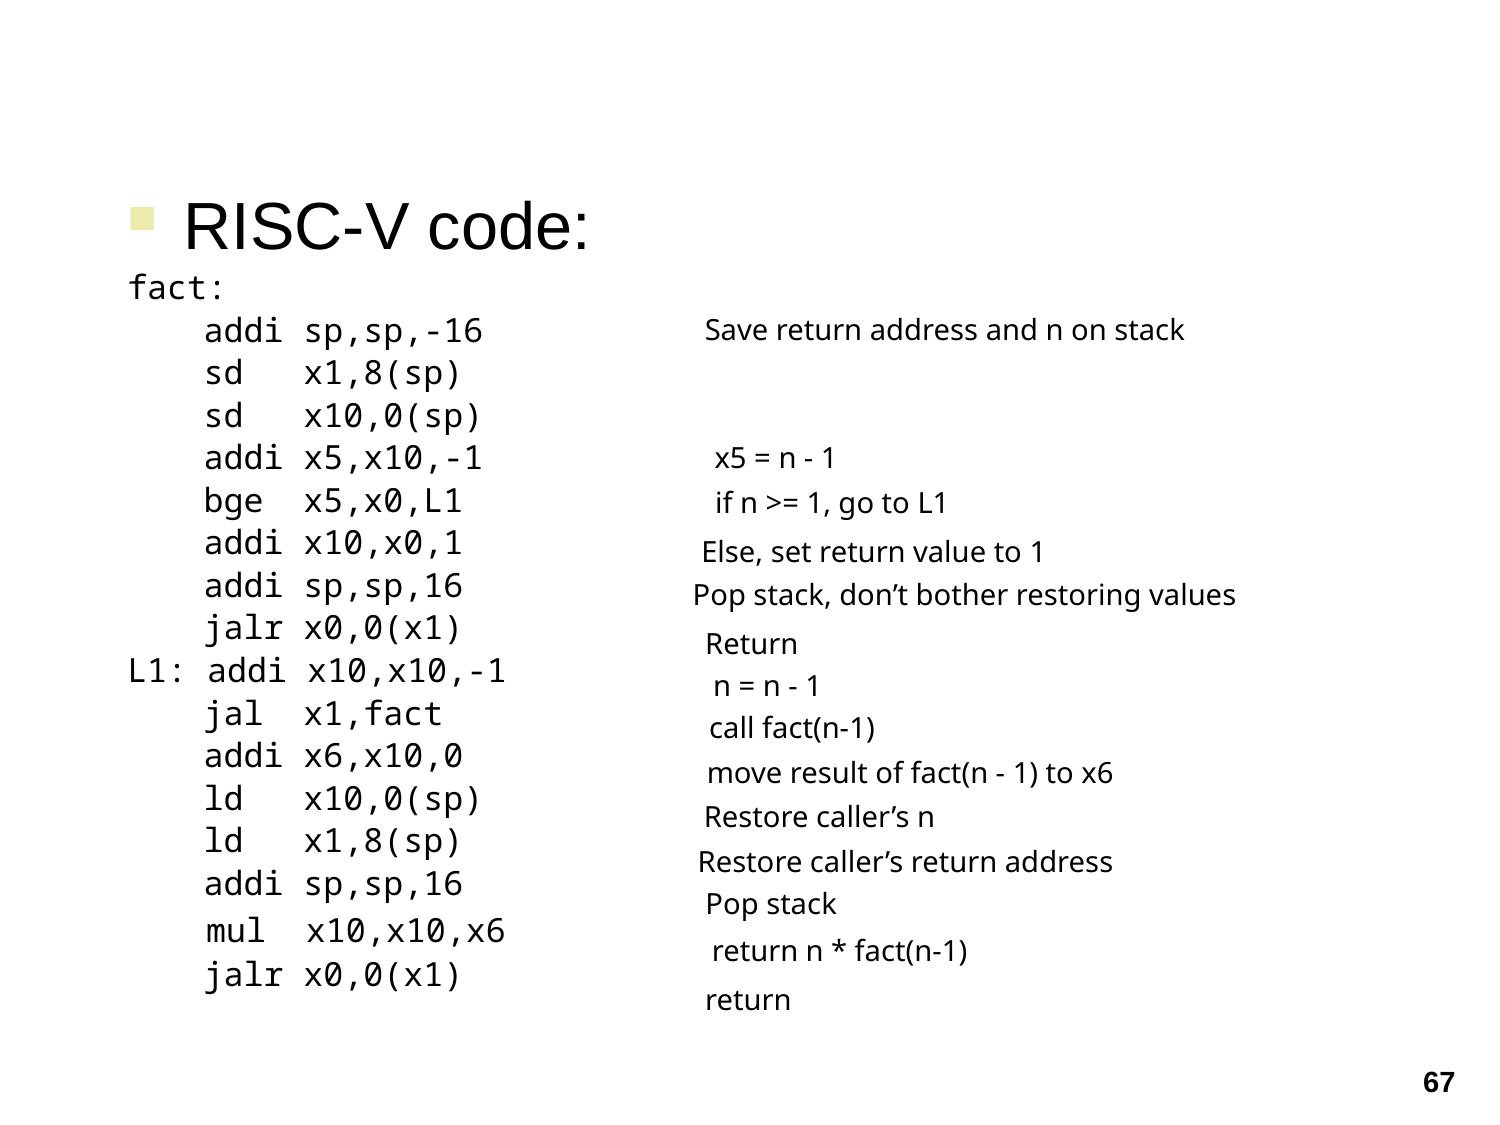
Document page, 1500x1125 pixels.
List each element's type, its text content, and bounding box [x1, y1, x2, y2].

footer 67 [277, 1046, 1471, 1106]
text_box Save return address and n on stack [690, 304, 1200, 354]
text_box x5 = n - 1 [699, 431, 853, 482]
text_box Return [690, 617, 814, 668]
text_box if n >= 1, go to L1 [700, 476, 965, 527]
text_box call fact(n-1) [694, 702, 890, 747]
text_box Restore caller’s n [688, 791, 950, 835]
text_box Restore caller’s return address [682, 835, 1129, 886]
text_box n = n - 1 [698, 660, 838, 702]
text_box Pop stack, don’t bother restoring values [677, 569, 1252, 619]
text_box return [690, 973, 807, 1024]
text_box move result of fact(n - 1) to x6 [692, 747, 1129, 797]
text_box return n * fact(n-1) [697, 925, 983, 975]
list RISC-V code: fact: addi sp,sp,-16 sd x1,8(sp) sd x10,0(sp) addi x5,x10,-1 bge x5,x0,L1 addi x10,x0,1 addi sp,sp,16 jalr x0,0(x1) L1: addi x10,x10,-1 jal x1,fact addi x6,x10,0 ld x10,0(sp) ld x1,8(sp) addi sp,sp,16 mul x10,x10,x6 jalr x0,0(x1) [112, 184, 1469, 1024]
text_box Else, set return value to 1 [686, 525, 1062, 569]
text_box Pop stack [690, 878, 852, 928]
